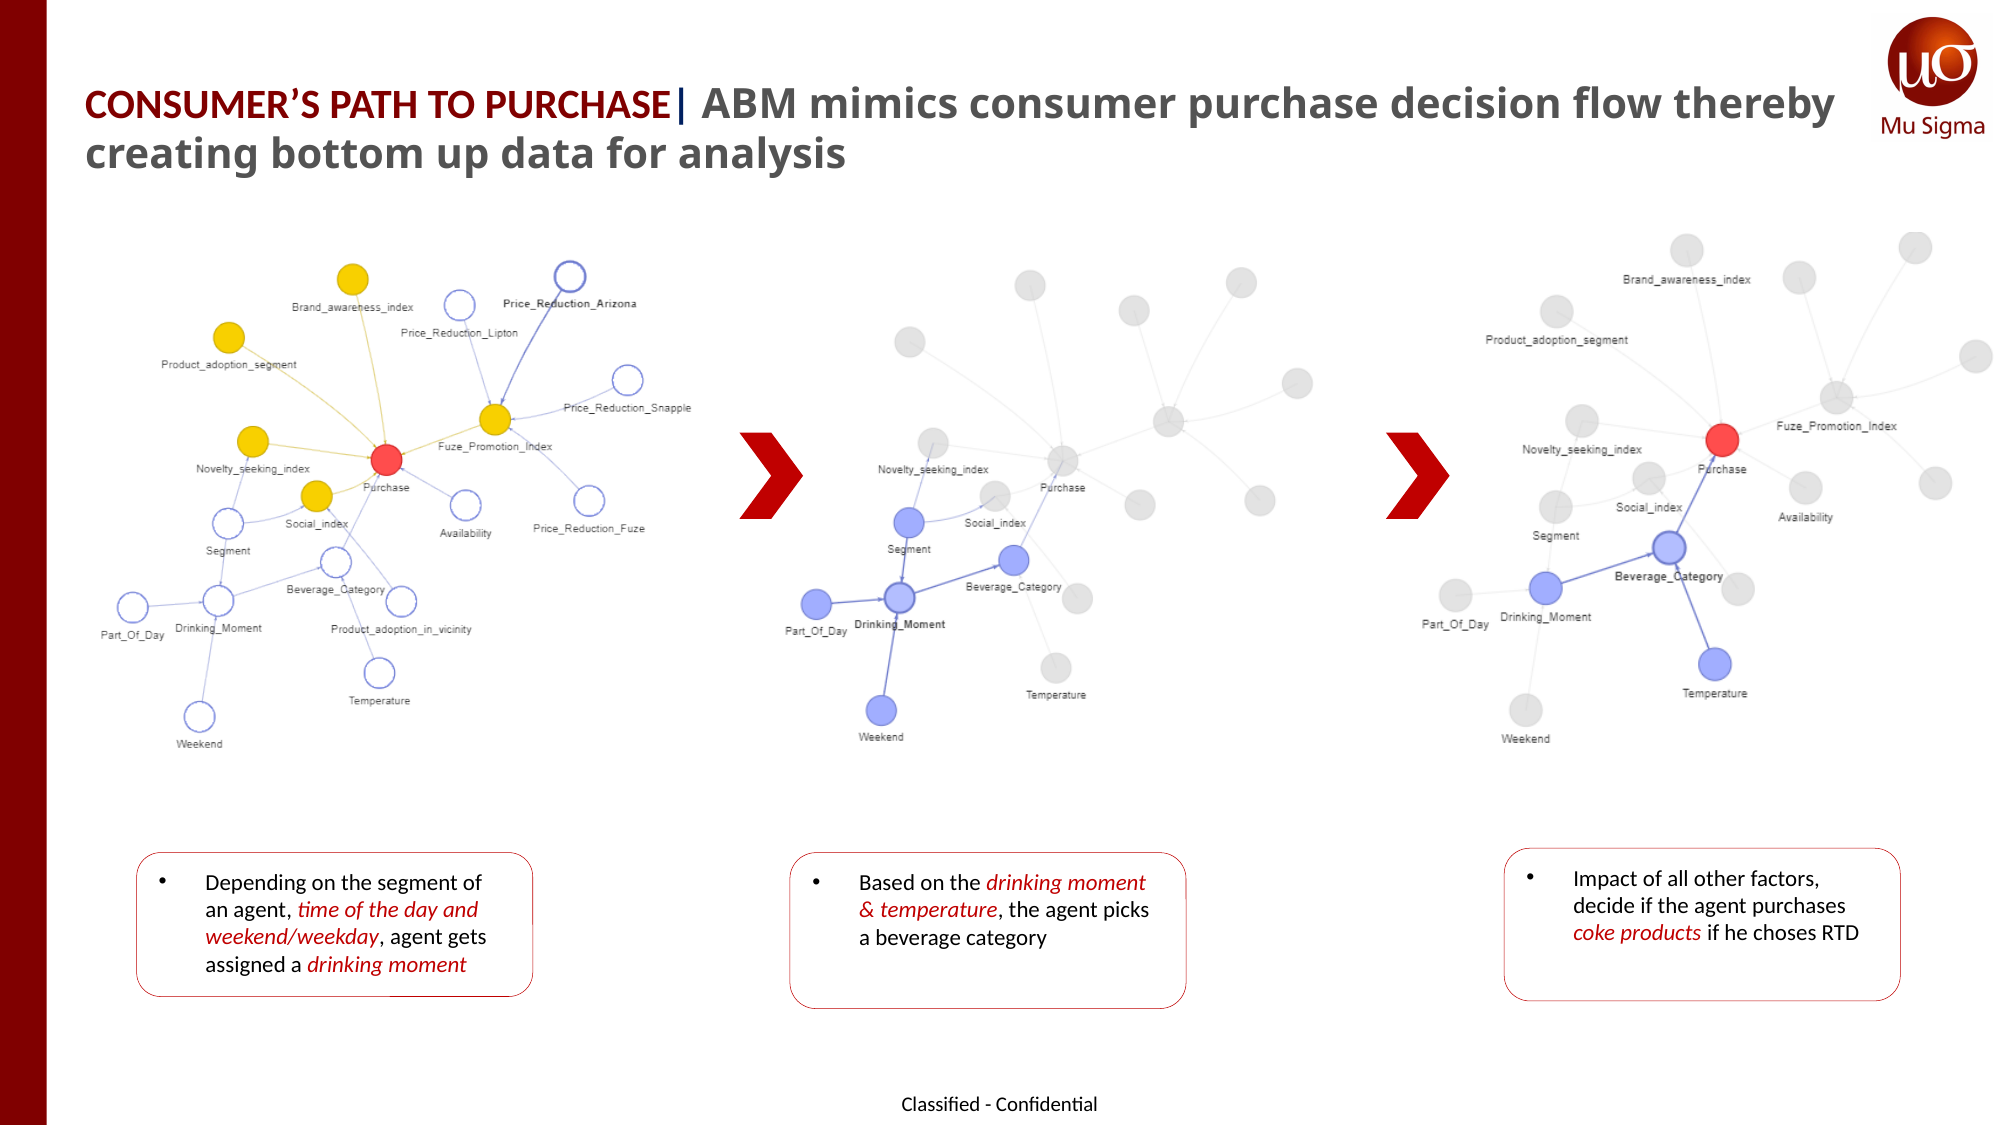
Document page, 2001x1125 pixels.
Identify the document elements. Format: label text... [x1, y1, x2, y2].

text_box Based on the drinking moment & temperature, the agent picks a beverage category [788, 851, 1188, 1010]
picture [51, 235, 702, 762]
picture [1404, 232, 2000, 759]
text_box Depending on the segment of an agent, time of the day and weekend/weekday, agent gets assigned a drinking moment [135, 851, 534, 998]
picture [1871, 13, 1993, 142]
text_box [1383, 492, 1404, 520]
text_box CONSUMER’S PATH TO PURCHASE| ABM mimics consumer purchase decision flow thereby creating bottom up data for analysis [70, 69, 1872, 234]
text_box [1383, 431, 1404, 459]
text_box Impact of all other factors, decide if the agent purchases coke products if he choses RTD [1503, 847, 1902, 1002]
picture [739, 232, 1348, 759]
